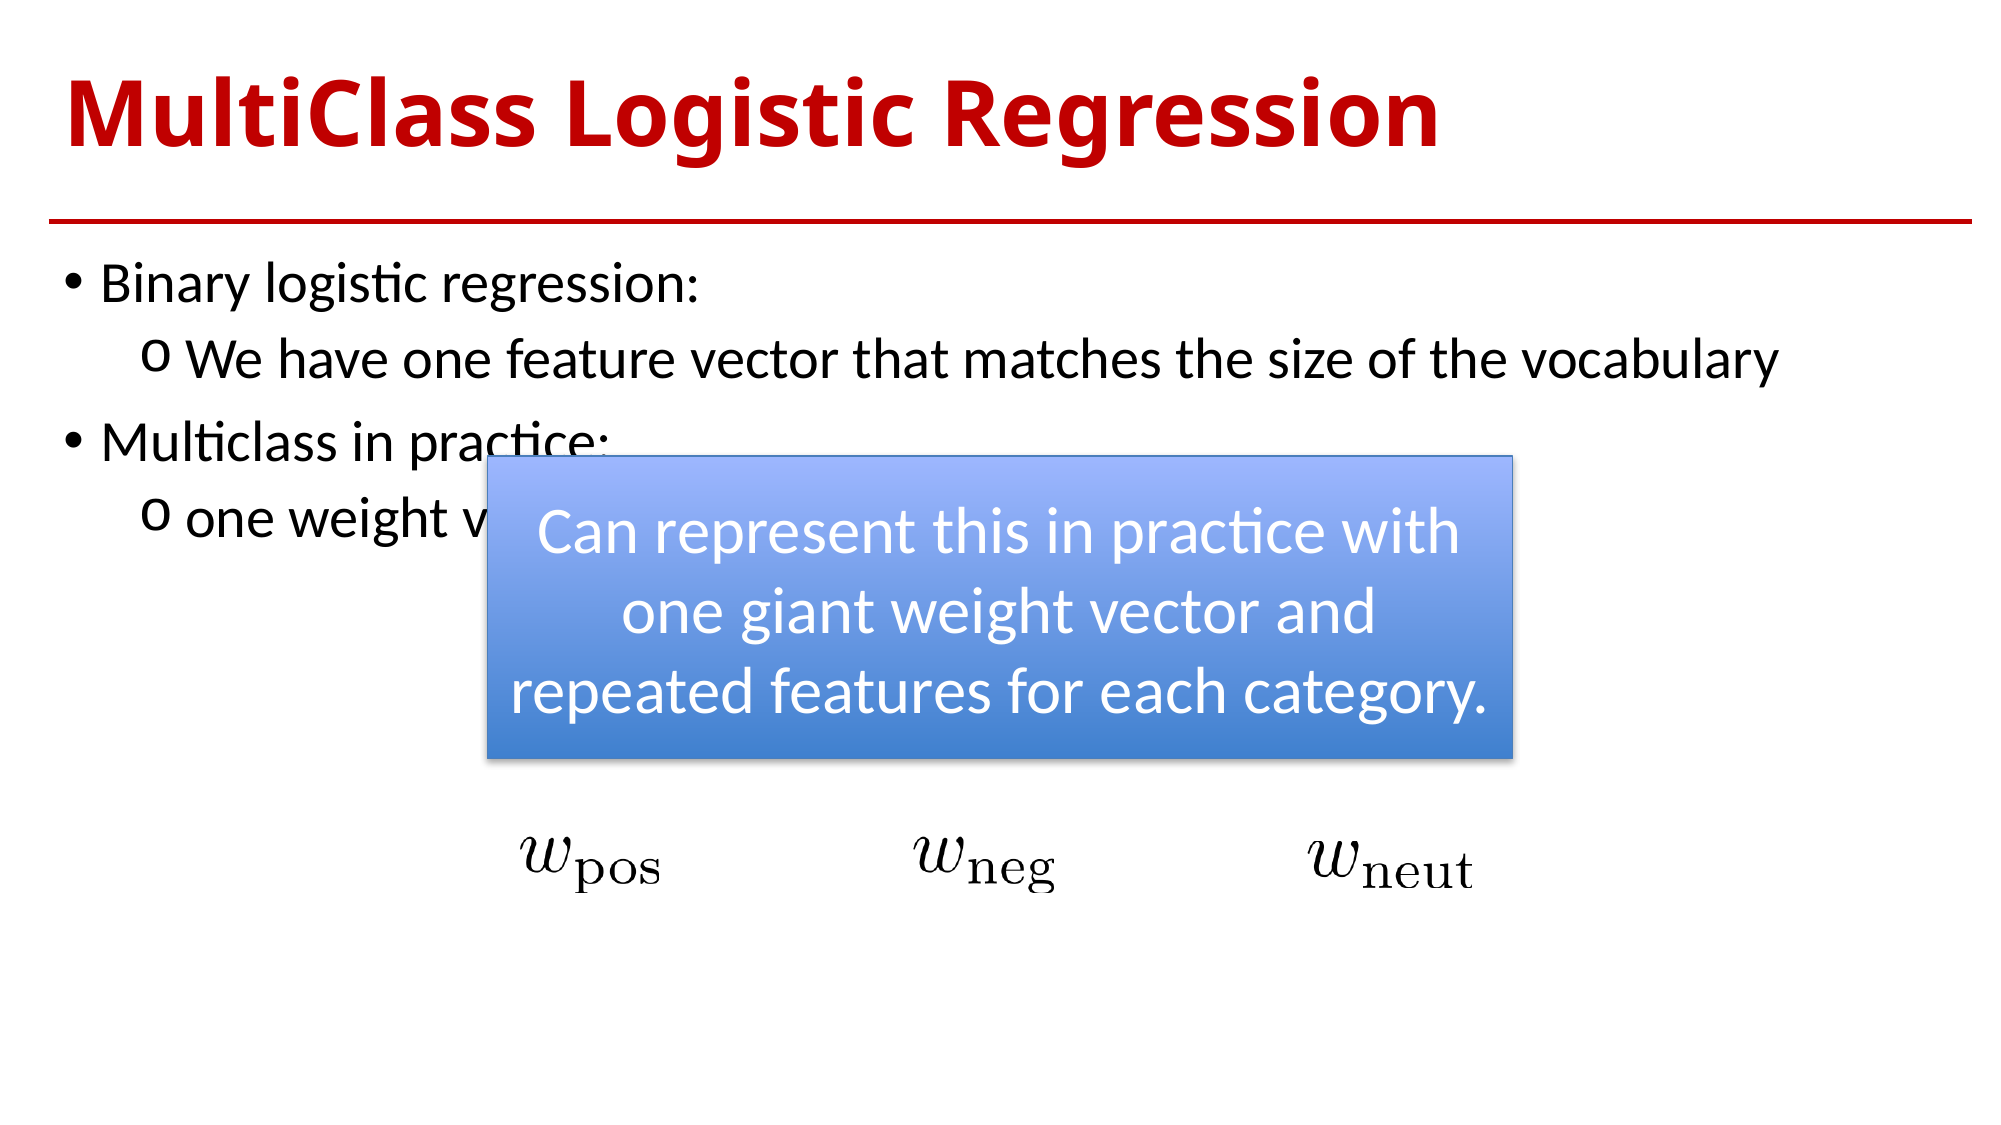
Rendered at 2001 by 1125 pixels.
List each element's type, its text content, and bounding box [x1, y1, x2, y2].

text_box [487, 456, 1513, 759]
title MultiClass Logistic Regression [48, 41, 1972, 192]
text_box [518, 836, 1472, 893]
text_box Binary logistic regression: We have one feature vector that matches the size of the vocabulary Multiclass in practice: one weight vector for each category [48, 245, 1986, 789]
